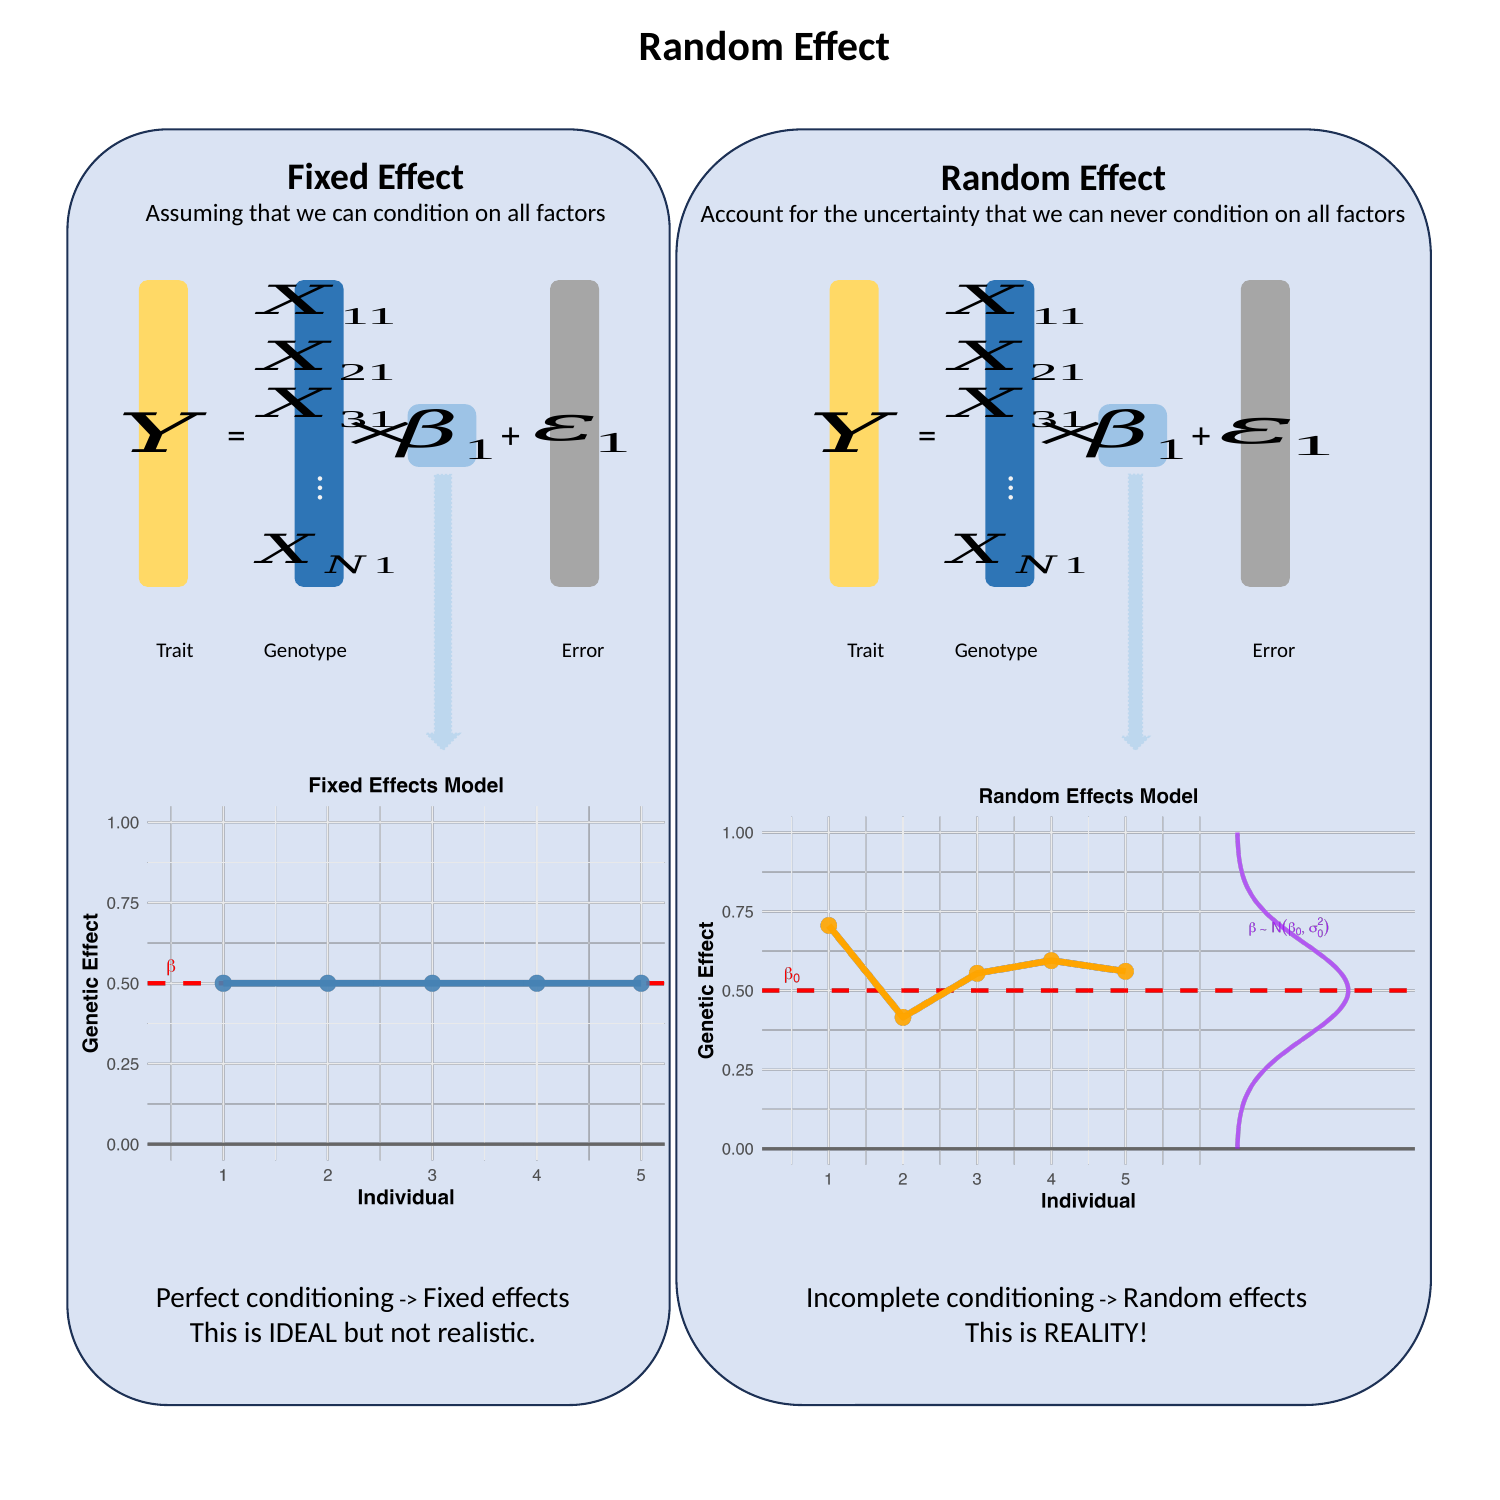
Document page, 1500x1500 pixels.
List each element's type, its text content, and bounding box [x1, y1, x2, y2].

text_box + [486, 403, 535, 463]
text_box [426, 473, 462, 751]
text_box [407, 404, 477, 467]
text_box + [1177, 403, 1226, 463]
text_box … [303, 460, 364, 517]
text_box [1121, 473, 1152, 751]
text_box [1098, 404, 1168, 467]
text_box [985, 280, 1035, 587]
picture [73, 767, 674, 1218]
text_box = [903, 403, 952, 463]
text_box Perfect conditioning -> Fixed effects This is IDEAL but not realistic. [98, 1270, 628, 1356]
text_box [138, 421, 188, 587]
text_box Fixed Effect Assuming that we can condition on all factors [8, 144, 744, 235]
text_box Incomplete conditioning -> Random effects This is REALITY! [734, 1270, 1380, 1356]
text_box [66, 235, 671, 1407]
text_box … [994, 460, 1054, 517]
text_box Random Effect [397, 11, 1132, 77]
text_box = [212, 403, 261, 463]
picture [689, 779, 1424, 1221]
text_box [1240, 420, 1290, 587]
text_box [294, 280, 344, 587]
text_box [138, 280, 188, 431]
text_box [550, 280, 600, 587]
text_box [1240, 280, 1290, 420]
text_box [113, 128, 624, 144]
text_box [829, 421, 879, 587]
text_box [741, 128, 1368, 145]
text_box Random Effect Account for the uncertainty that we can never condition on all factors [676, 145, 1431, 235]
text_box [675, 235, 1432, 1407]
text_box [829, 280, 879, 431]
